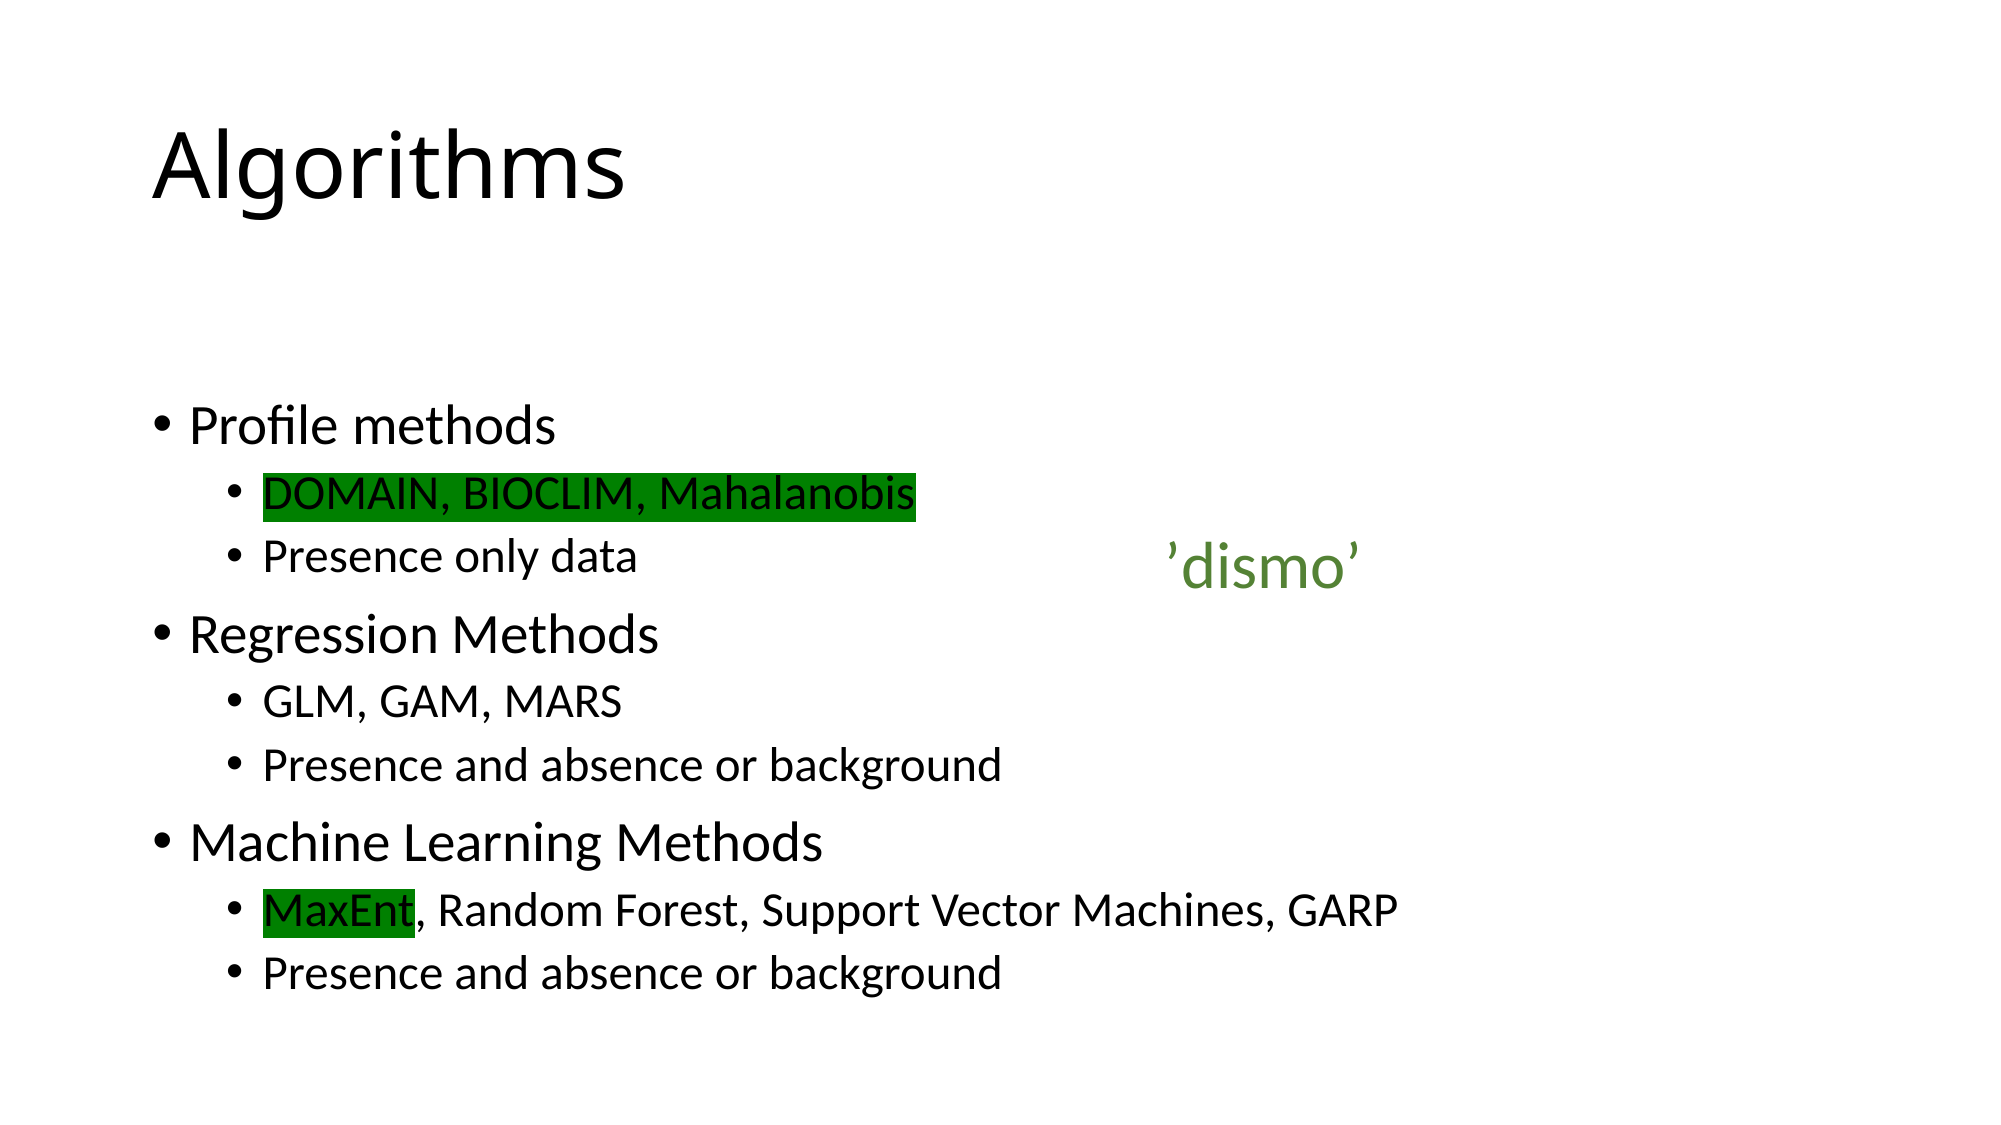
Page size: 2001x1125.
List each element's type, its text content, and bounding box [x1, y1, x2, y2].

text_box ’dismo’ [1149, 514, 1437, 610]
list Profile methods DOMAIN, BIOCLIM, Mahalanobis Presence only data Regression Methods GLM, GAM, MARS Presence and absence or background Machine Learning Methods MaxEnt, Random Forest, Support Vector Machines, GARP Presence and absence or background [137, 299, 1863, 1014]
title Algorithms [137, 59, 1863, 278]
